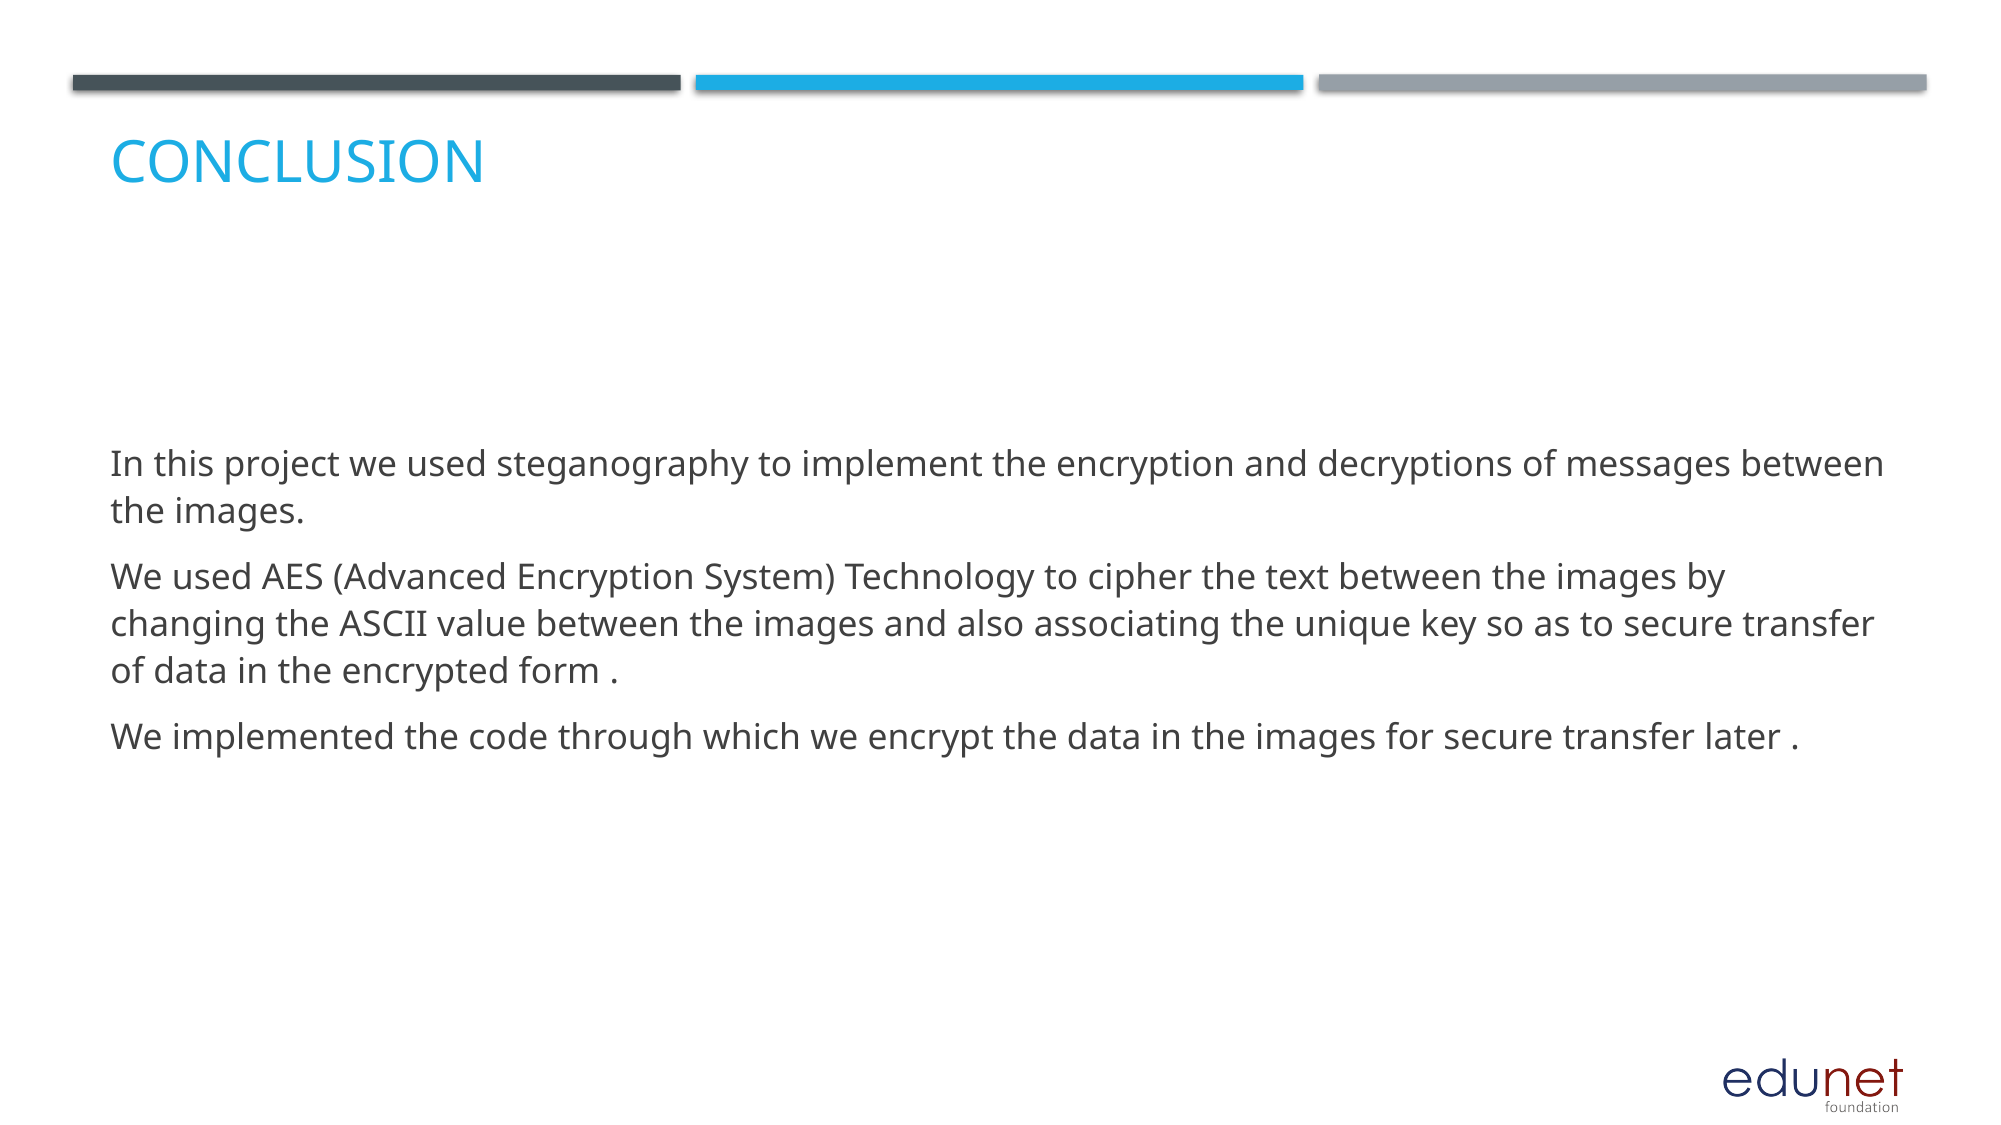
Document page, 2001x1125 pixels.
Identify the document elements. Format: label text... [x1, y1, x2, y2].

list In this project we used steganography to implement the encryption and decryptions of messages between the images. We used AES (Advanced Encryption System) Technology to cipher the text between the images by changing the ASCII value between the images and also associating the unique key so as to secure transfer of data in the encrypted form . We implemented the code through which we encrypt the data in the images for secure transfer later . [95, 213, 1905, 981]
title Conclusion [95, 115, 1905, 203]
picture [1719, 1056, 1905, 1116]
